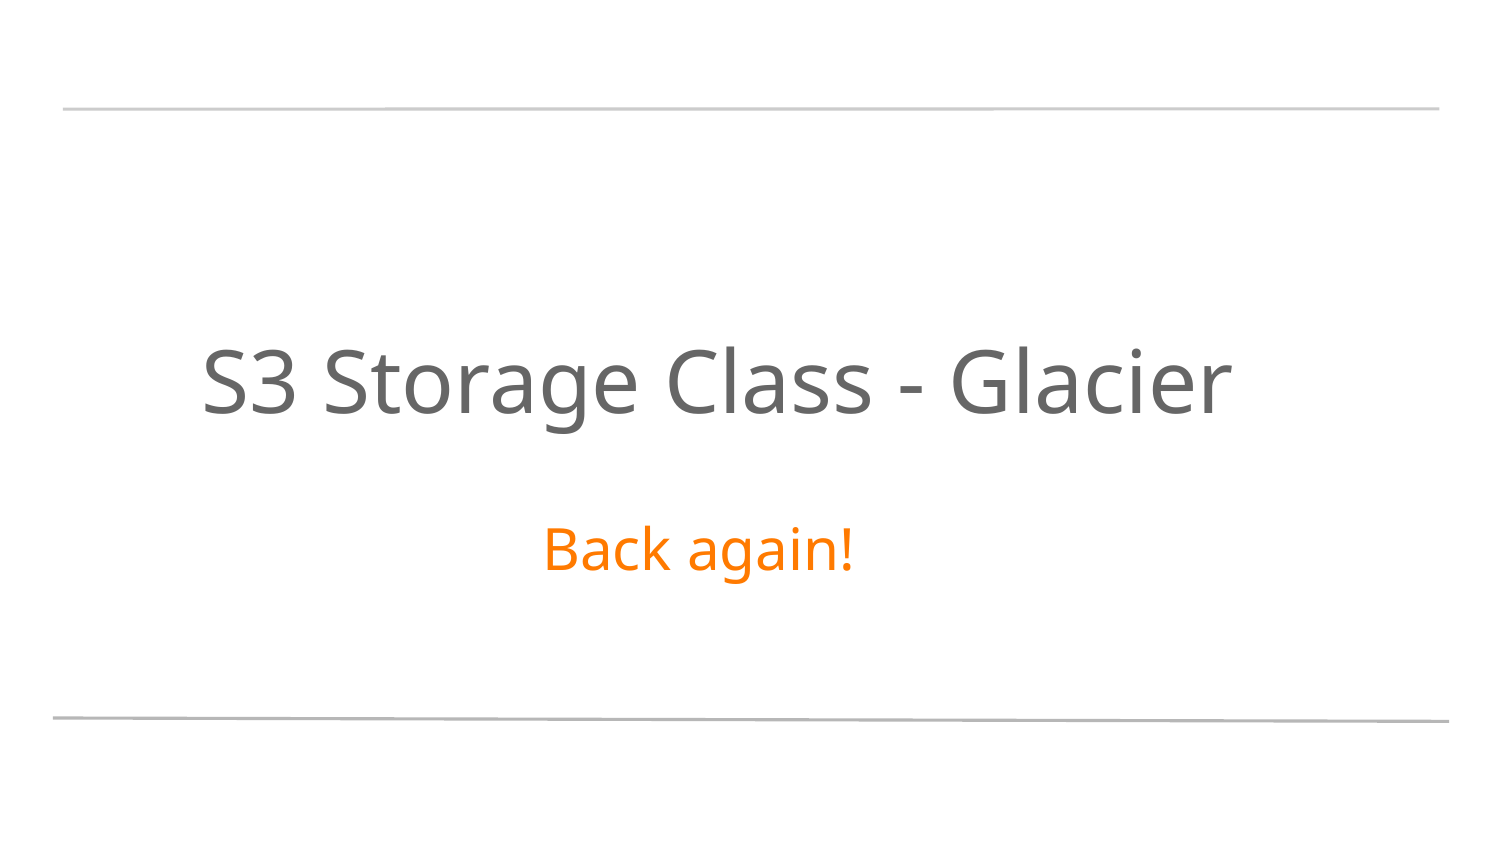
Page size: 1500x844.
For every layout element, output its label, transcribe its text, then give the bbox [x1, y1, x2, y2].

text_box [52, 717, 1450, 722]
title S3 Storage Class - Glacier [36, 258, 1421, 446]
subtitle Back again! [0, 497, 1398, 627]
